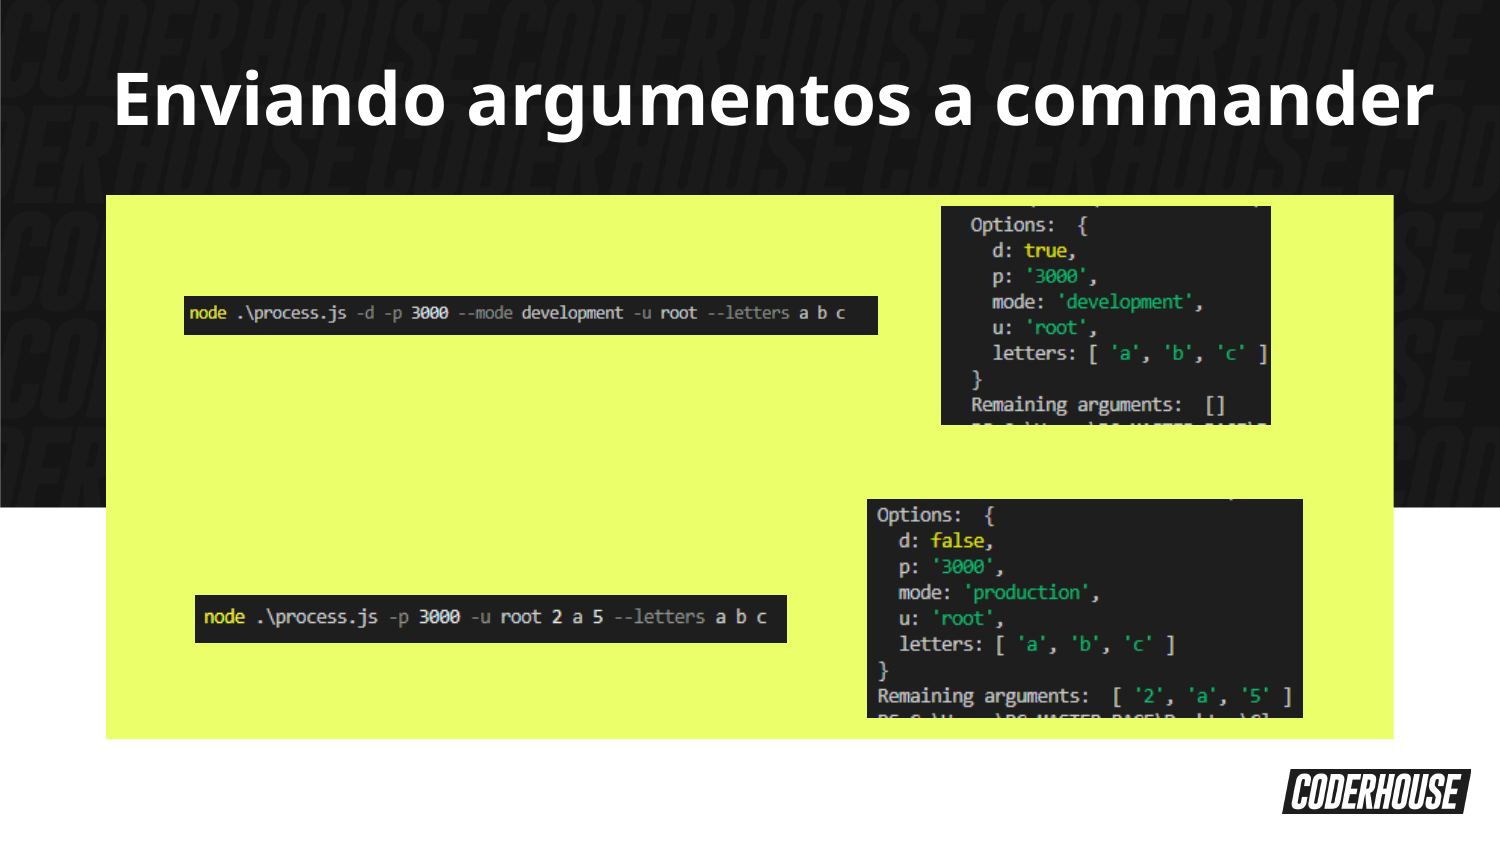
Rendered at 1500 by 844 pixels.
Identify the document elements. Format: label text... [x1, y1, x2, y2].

picture [0, 0, 1500, 844]
text_box Enviando argumentos a commander [75, 47, 1473, 156]
text_box [106, 195, 1394, 740]
